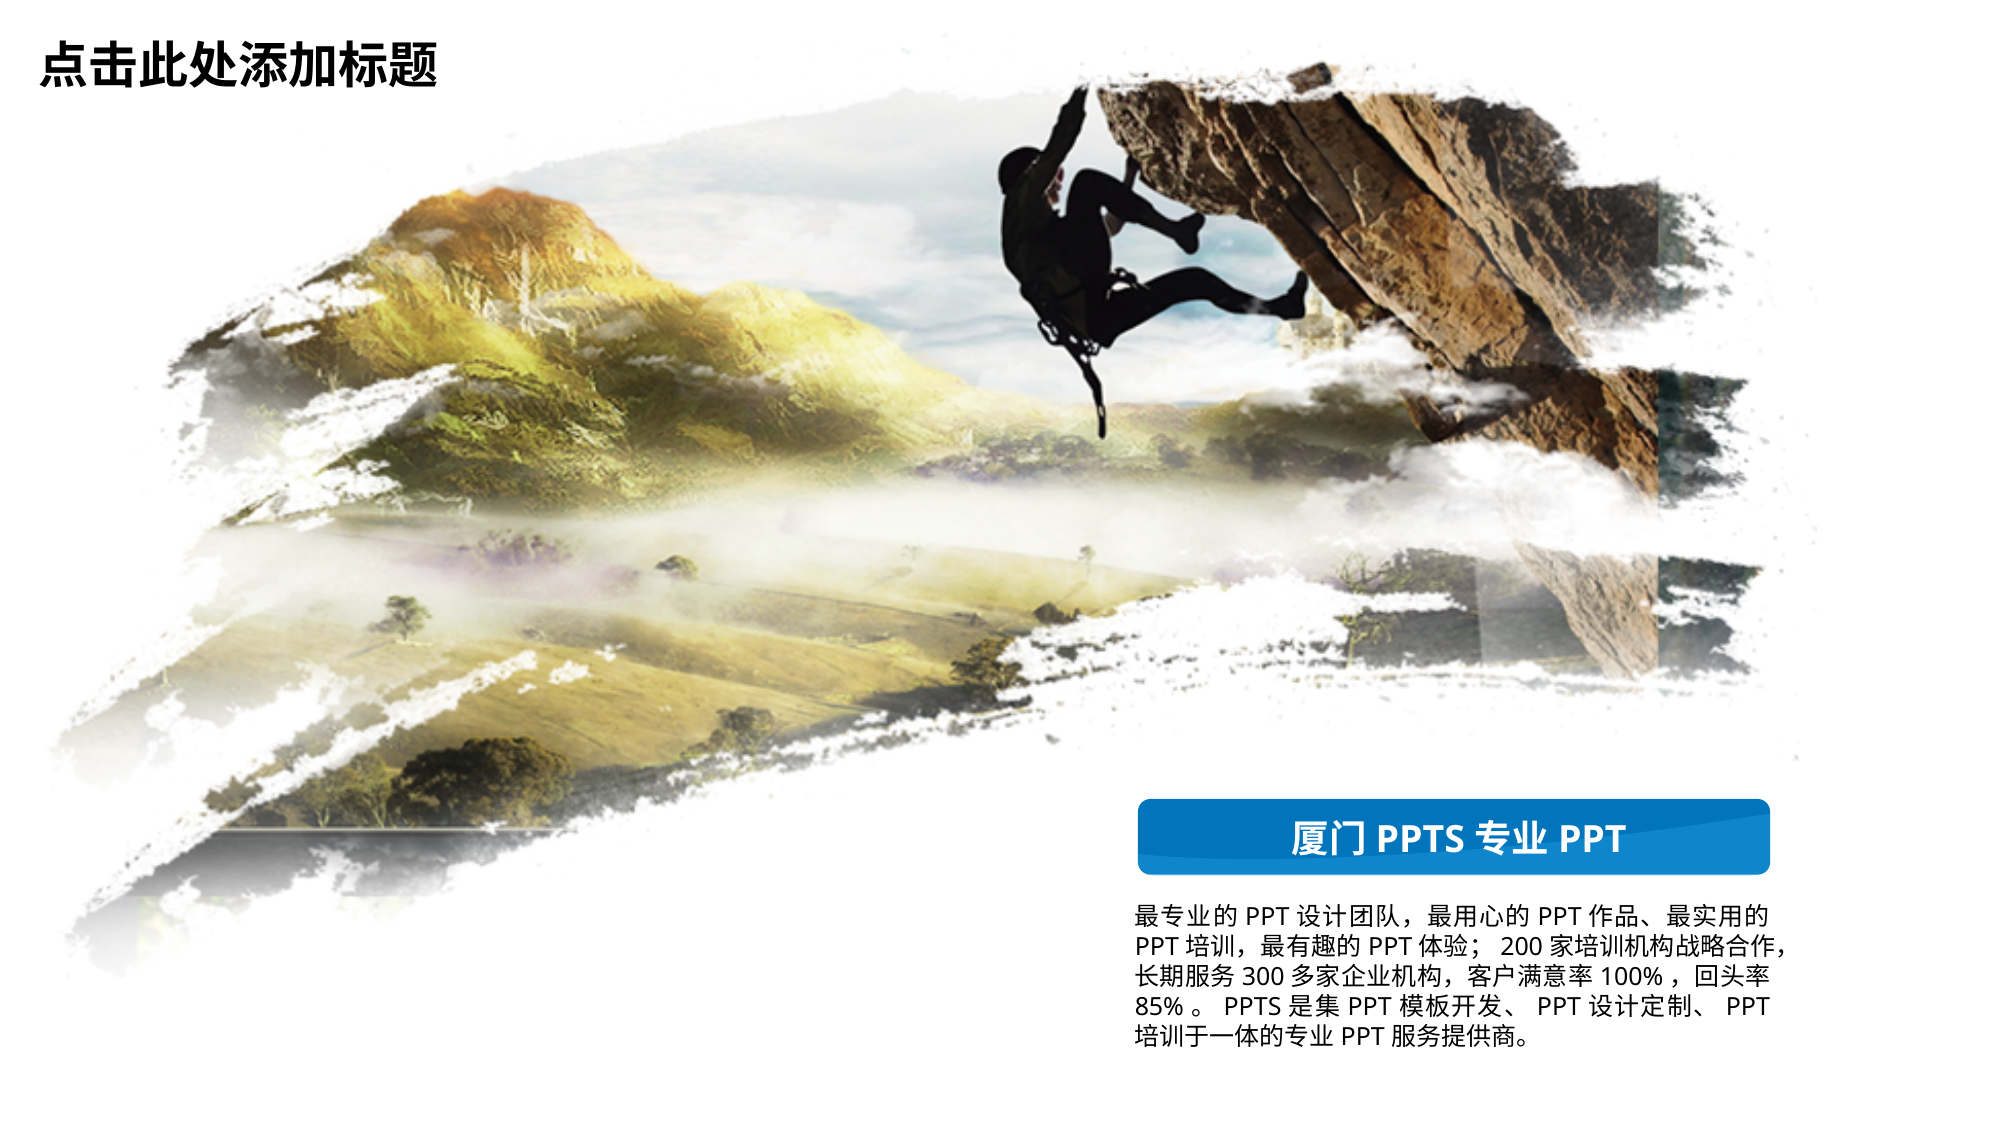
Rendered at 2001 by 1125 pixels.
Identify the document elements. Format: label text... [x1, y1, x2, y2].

text_box 最专业的PPT设计团队，最用心的PPT作品、最实用的PPT培训，最有趣的PPT体验；200家培训机构战略合作，长期服务300多家企业机构，客户满意率100%，回头率85%。PPTS是集PPT模板开发、PPT设计定制、PPT培训于一体的专业PPT服务提供商。 [1119, 1015, 1792, 1058]
picture [0, 0, 1817, 1006]
